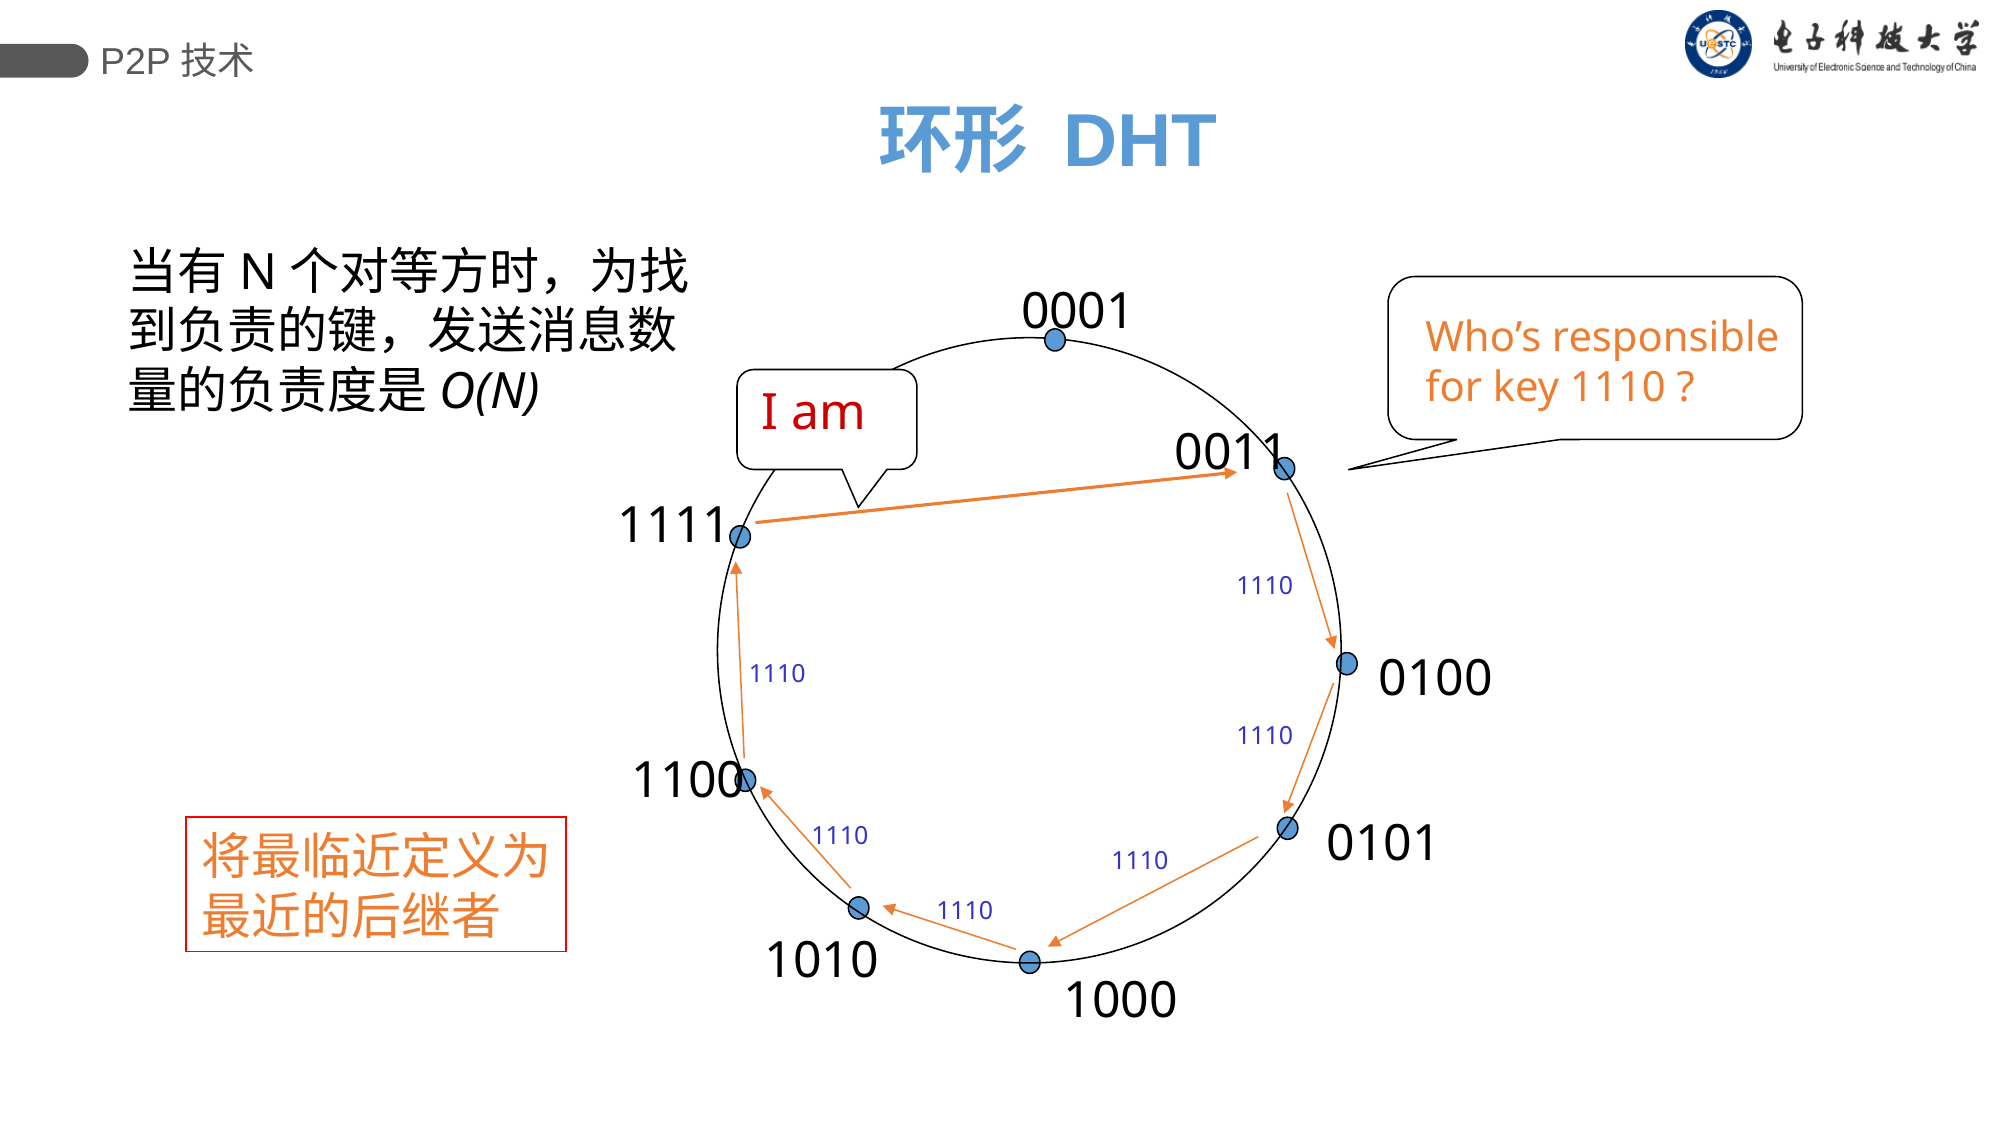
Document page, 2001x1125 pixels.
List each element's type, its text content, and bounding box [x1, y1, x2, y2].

text_box 0101 [1312, 803, 1456, 878]
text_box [736, 369, 1238, 523]
text_box 1010 [750, 920, 894, 995]
text_box 0001 [1006, 271, 1150, 346]
text_box [717, 561, 743, 739]
text_box [848, 906, 865, 920]
title 环形 DHT [863, 94, 1758, 282]
text_box 0100 [1364, 638, 1508, 713]
text_box [882, 903, 921, 919]
text_box 1111 [602, 485, 747, 561]
text_box [1341, 652, 1358, 675]
text_box 当有N个对等方时，为找 到负责的键，发送消息数 量的负责度是O(N) [112, 242, 705, 426]
text_box 1110 [1221, 562, 1309, 608]
text_box [1282, 758, 1306, 814]
text_box [1019, 963, 1040, 974]
picture [1685, 10, 1979, 78]
text_box [736, 488, 1342, 963]
text_box 1110 [1221, 712, 1309, 758]
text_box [1386, 276, 1819, 440]
text_box 将最临近定义为 最近的后继者 [186, 816, 566, 952]
text_box [1044, 328, 1066, 351]
text_box 1000 [1049, 959, 1193, 1035]
text_box [760, 786, 796, 827]
text_box P2P技术 [100, 28, 807, 91]
text_box 1100 [616, 739, 761, 815]
text_box 1110 [796, 812, 884, 858]
text_box 1110 [1096, 837, 1184, 883]
text_box 0011 [1238, 412, 1304, 488]
text_box [1281, 818, 1298, 840]
text_box [895, 338, 1166, 369]
text_box 1110 [921, 887, 1009, 933]
text_box [1047, 883, 1170, 947]
text_box [729, 561, 743, 650]
text_box [1309, 564, 1337, 649]
text_box 1110 [734, 650, 821, 695]
